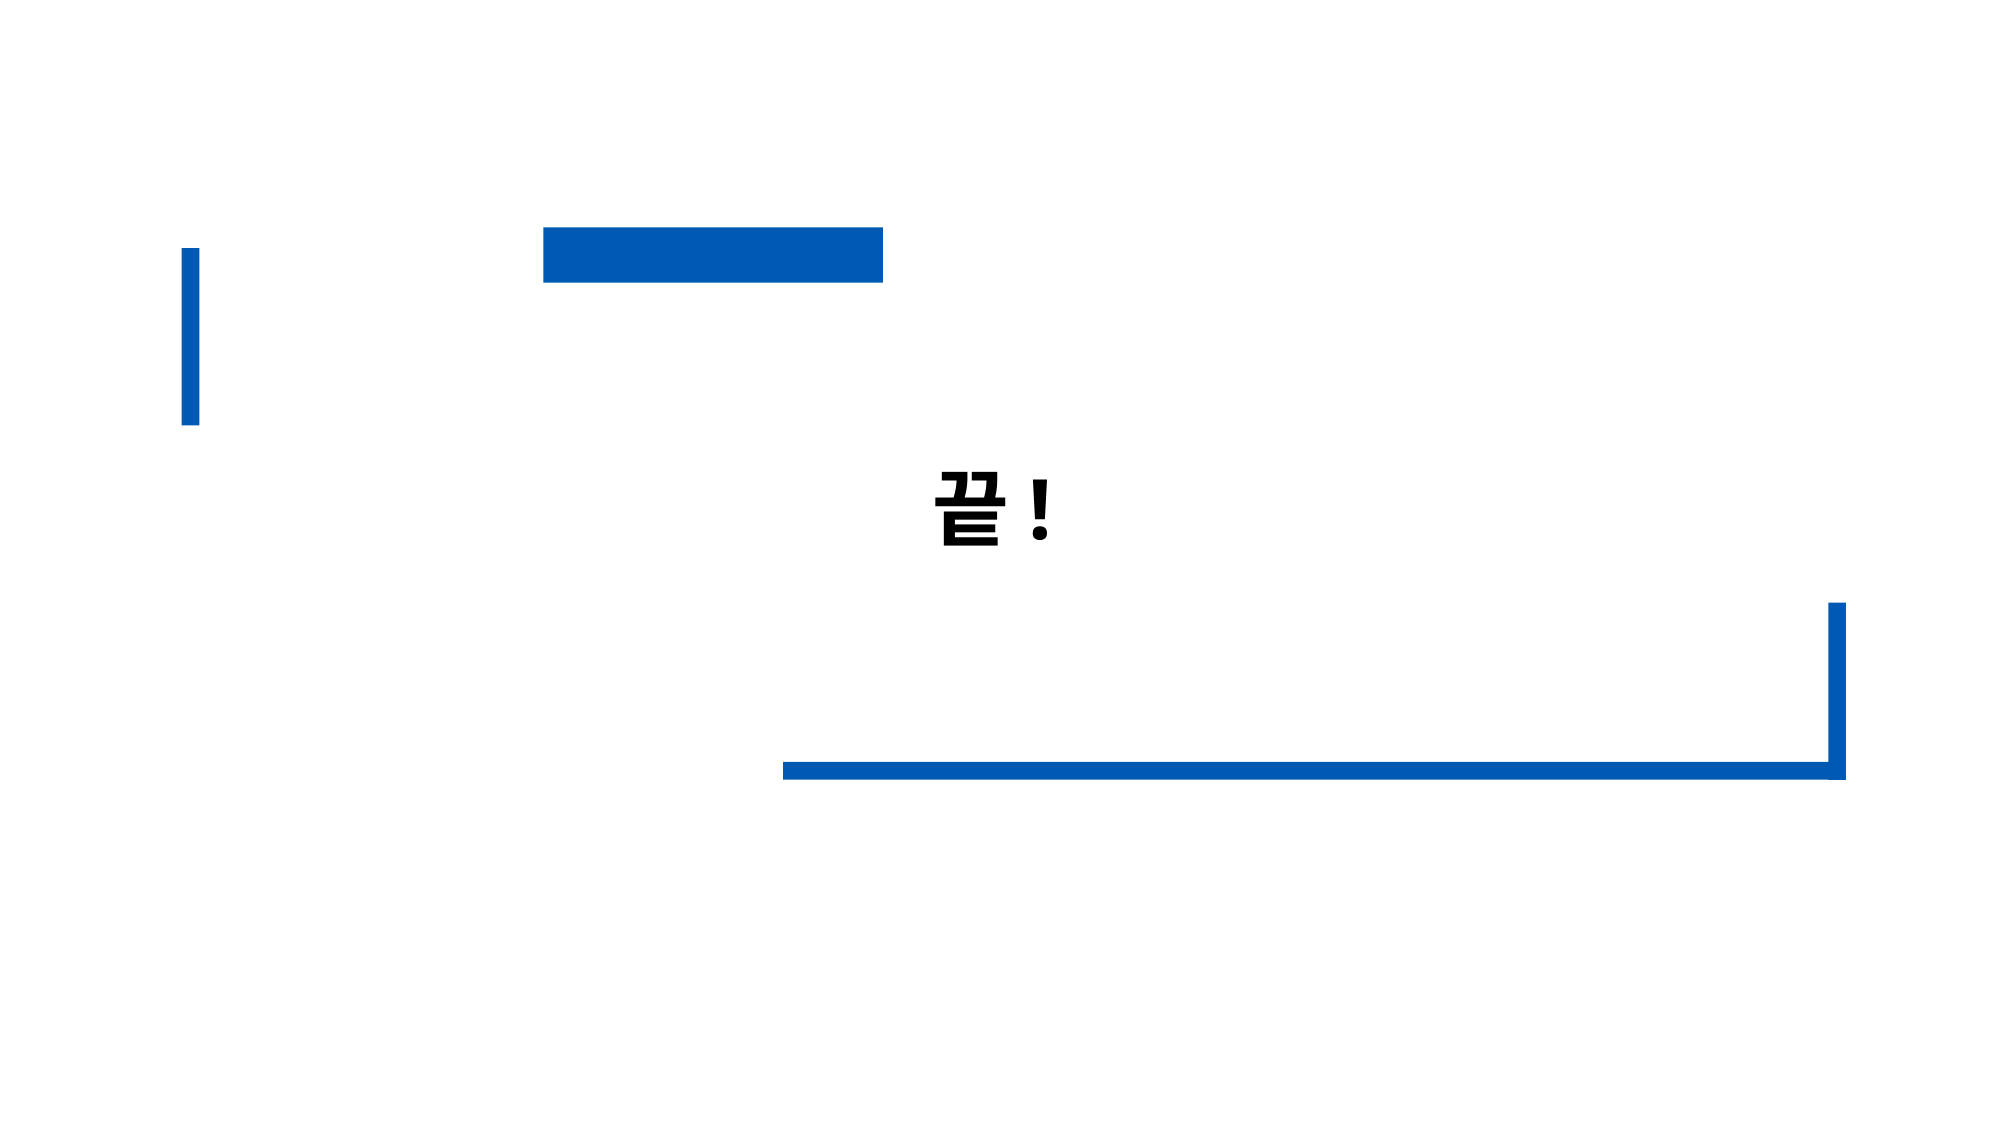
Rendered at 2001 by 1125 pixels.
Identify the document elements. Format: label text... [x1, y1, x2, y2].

list 끝! [267, 305, 1733, 721]
